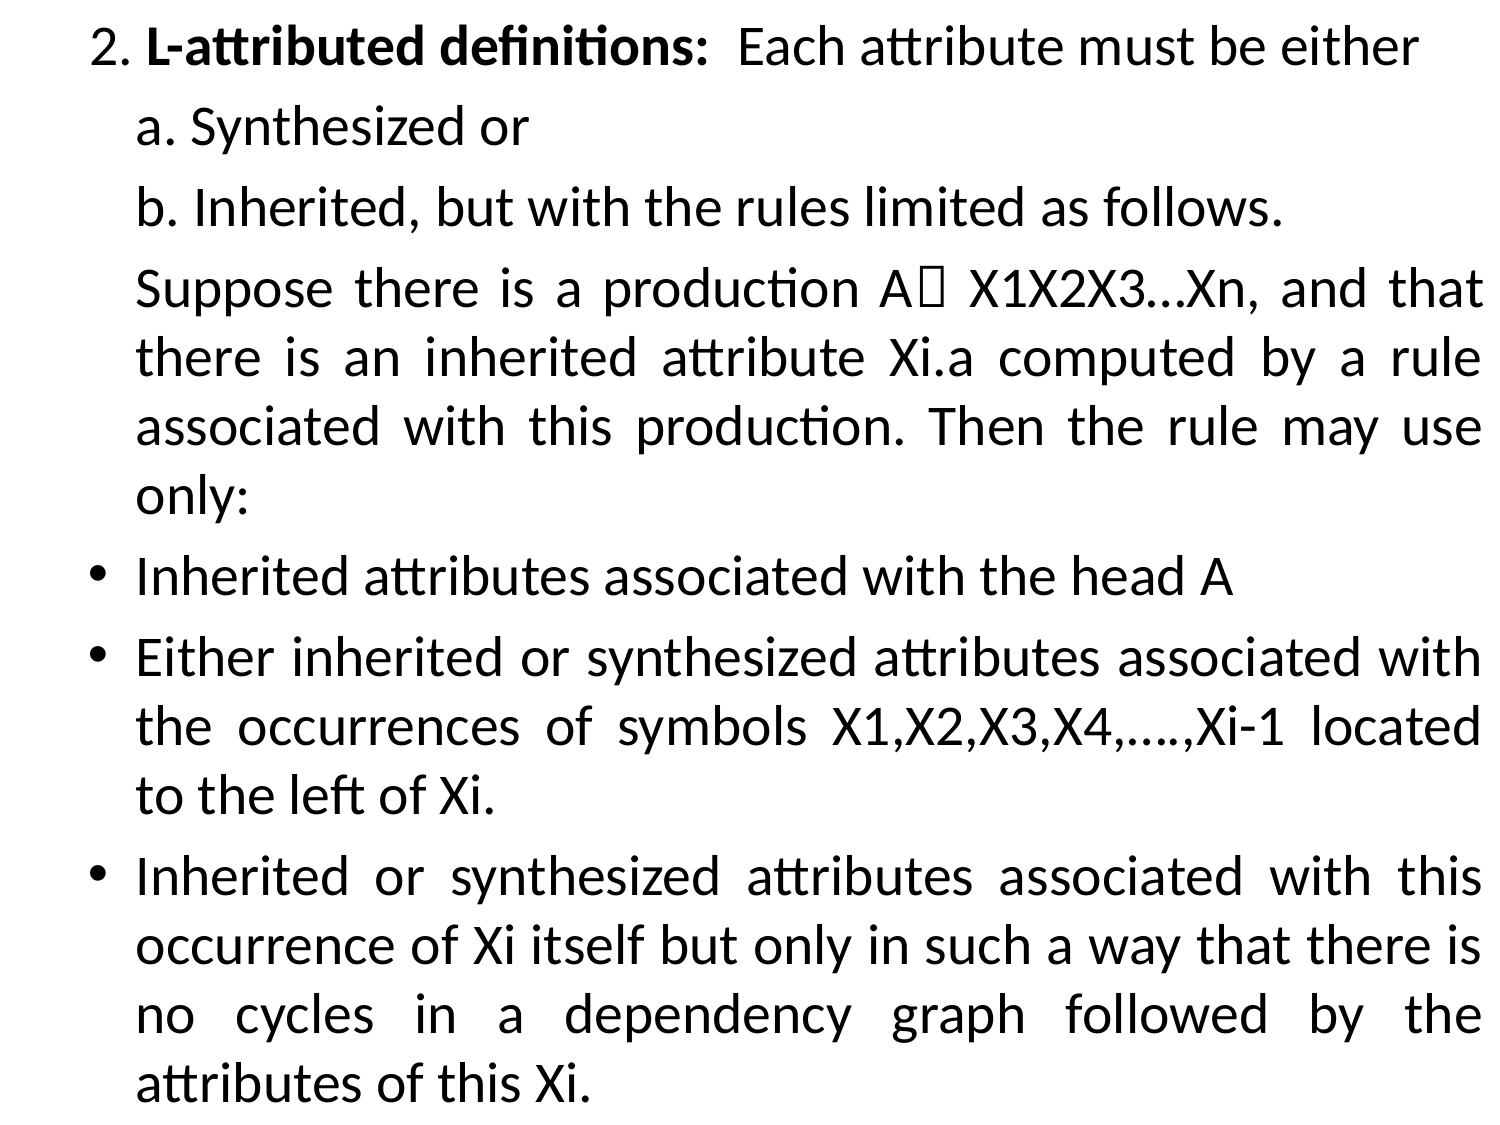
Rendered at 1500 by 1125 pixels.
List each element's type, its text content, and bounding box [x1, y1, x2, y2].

list 2. L-attributed definitions: Each attribute must be either a. Synthesized or b. Inherited, but with the rules limited as follows. Suppose there is a production A X1X2X3…Xn, and that there is an inherited attribute Xi.a computed by a rule associated with this production. Then the rule may use only: Inherited attributes associated with the head A Either inherited or synthesized attributes associated with the occurrences of symbols X1,X2,X3,X4,….,Xi-1 located to the left of Xi. Inherited or synthesized attributes associated with this occurrence of Xi itself but only in such a way that there is no cycles in a dependency graph followed by the attributes of this Xi. [0, 0, 1500, 1125]
